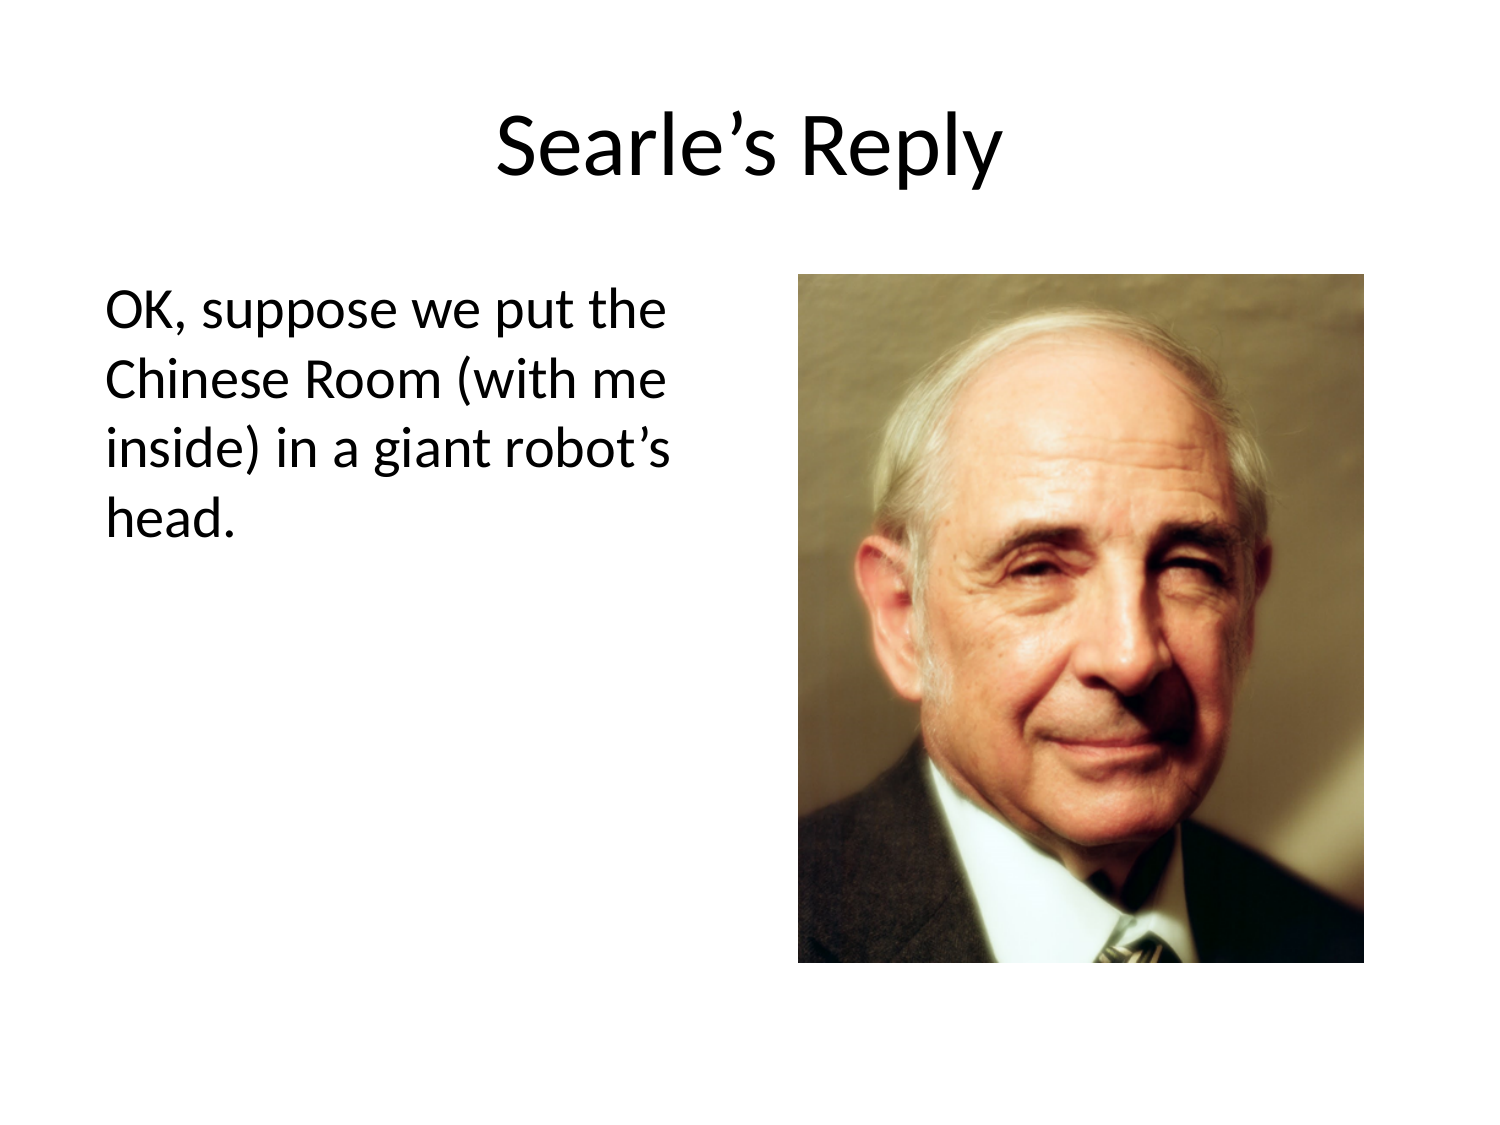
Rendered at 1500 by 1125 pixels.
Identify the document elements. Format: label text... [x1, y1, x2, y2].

title Searle’s Reply [75, 45, 1425, 233]
list OK, suppose we put the Chinese Room (with me inside) in a giant robot’s head. So what? I still don’t understand Chinese. I might can’t even tell that I am inside a robot: it’s all the same to me. [75, 262, 738, 1005]
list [798, 274, 1365, 963]
